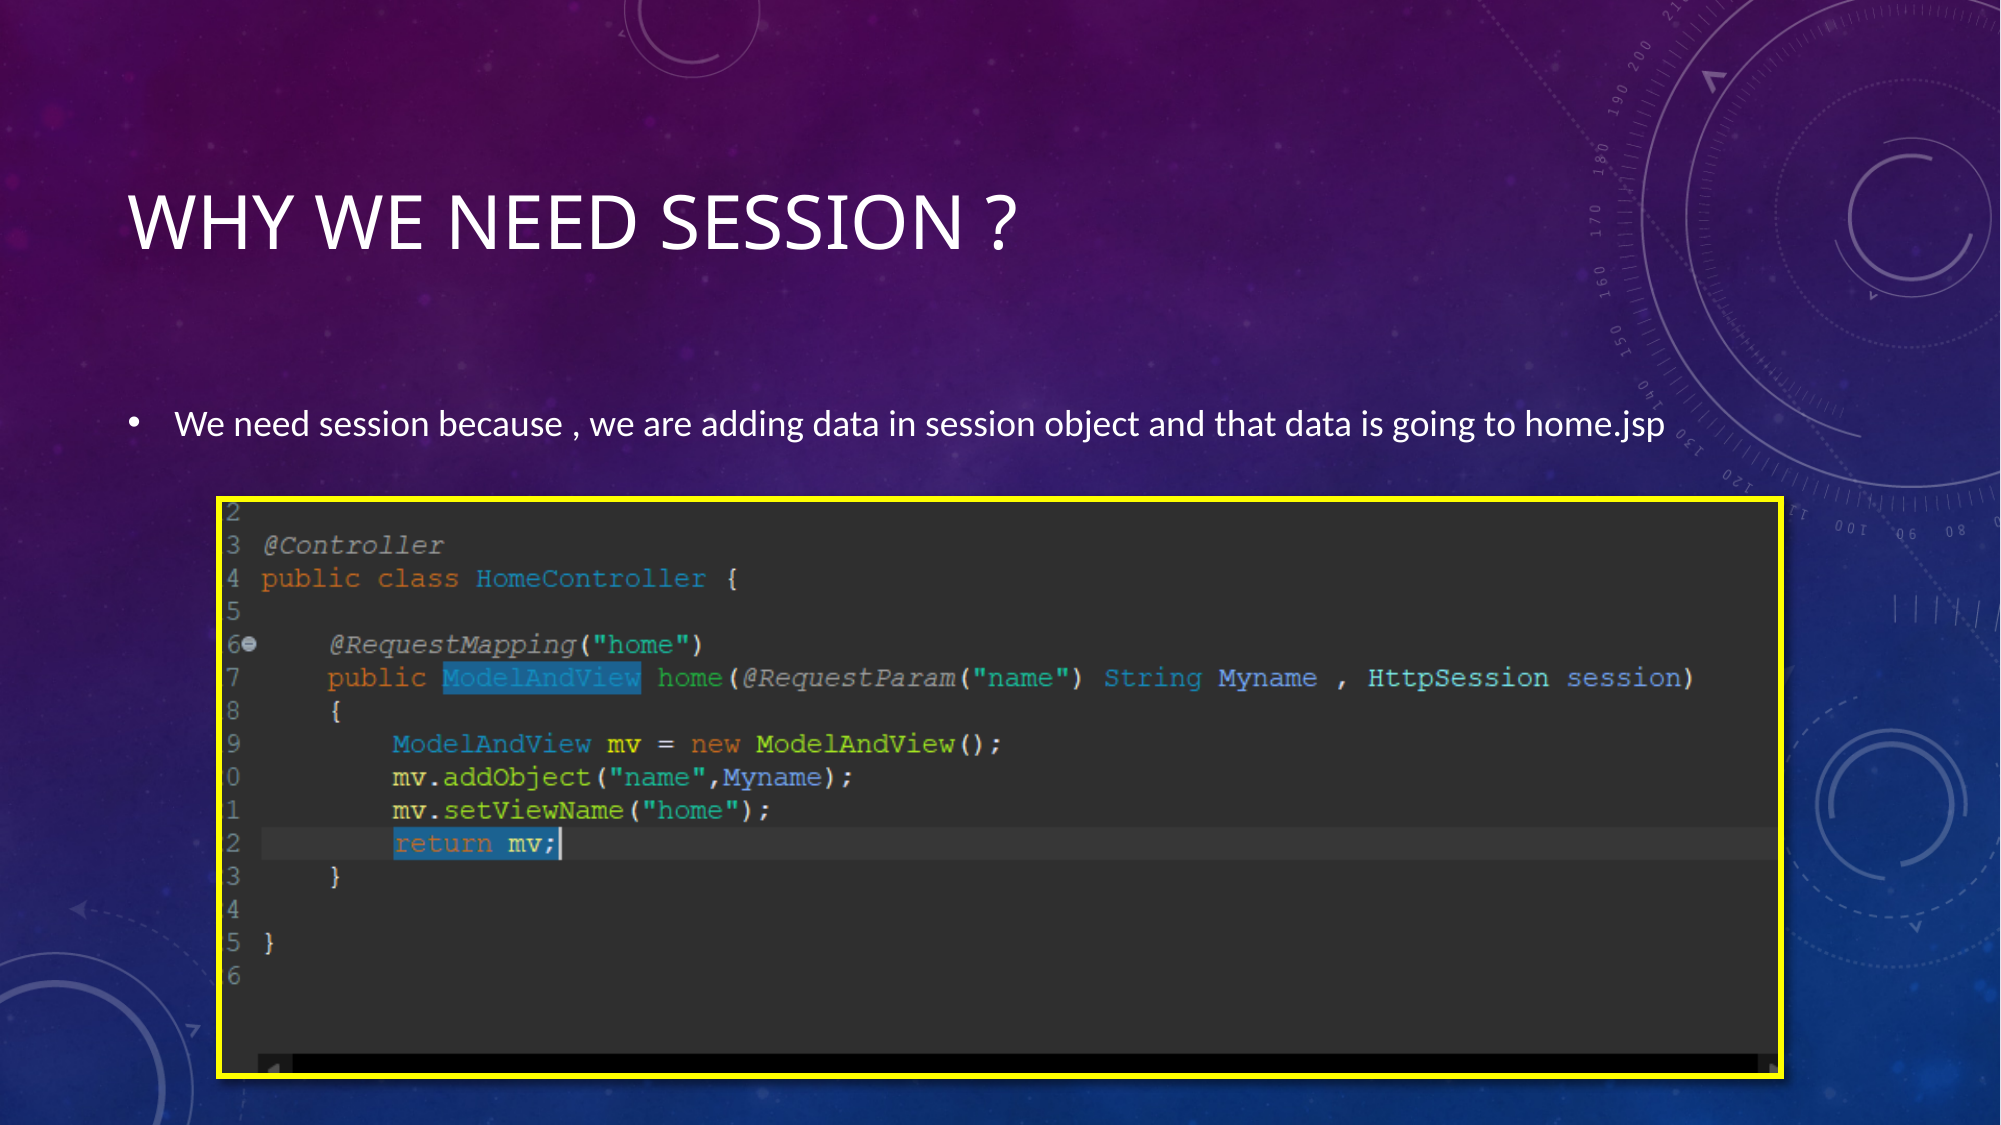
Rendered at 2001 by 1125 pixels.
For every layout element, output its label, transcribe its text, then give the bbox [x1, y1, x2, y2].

picture [0, 0, 2001, 1125]
list We need session because , we are adding data in session object and that data is going to home.jsp [112, 351, 1775, 492]
title Why we need session ? [112, 99, 1775, 339]
